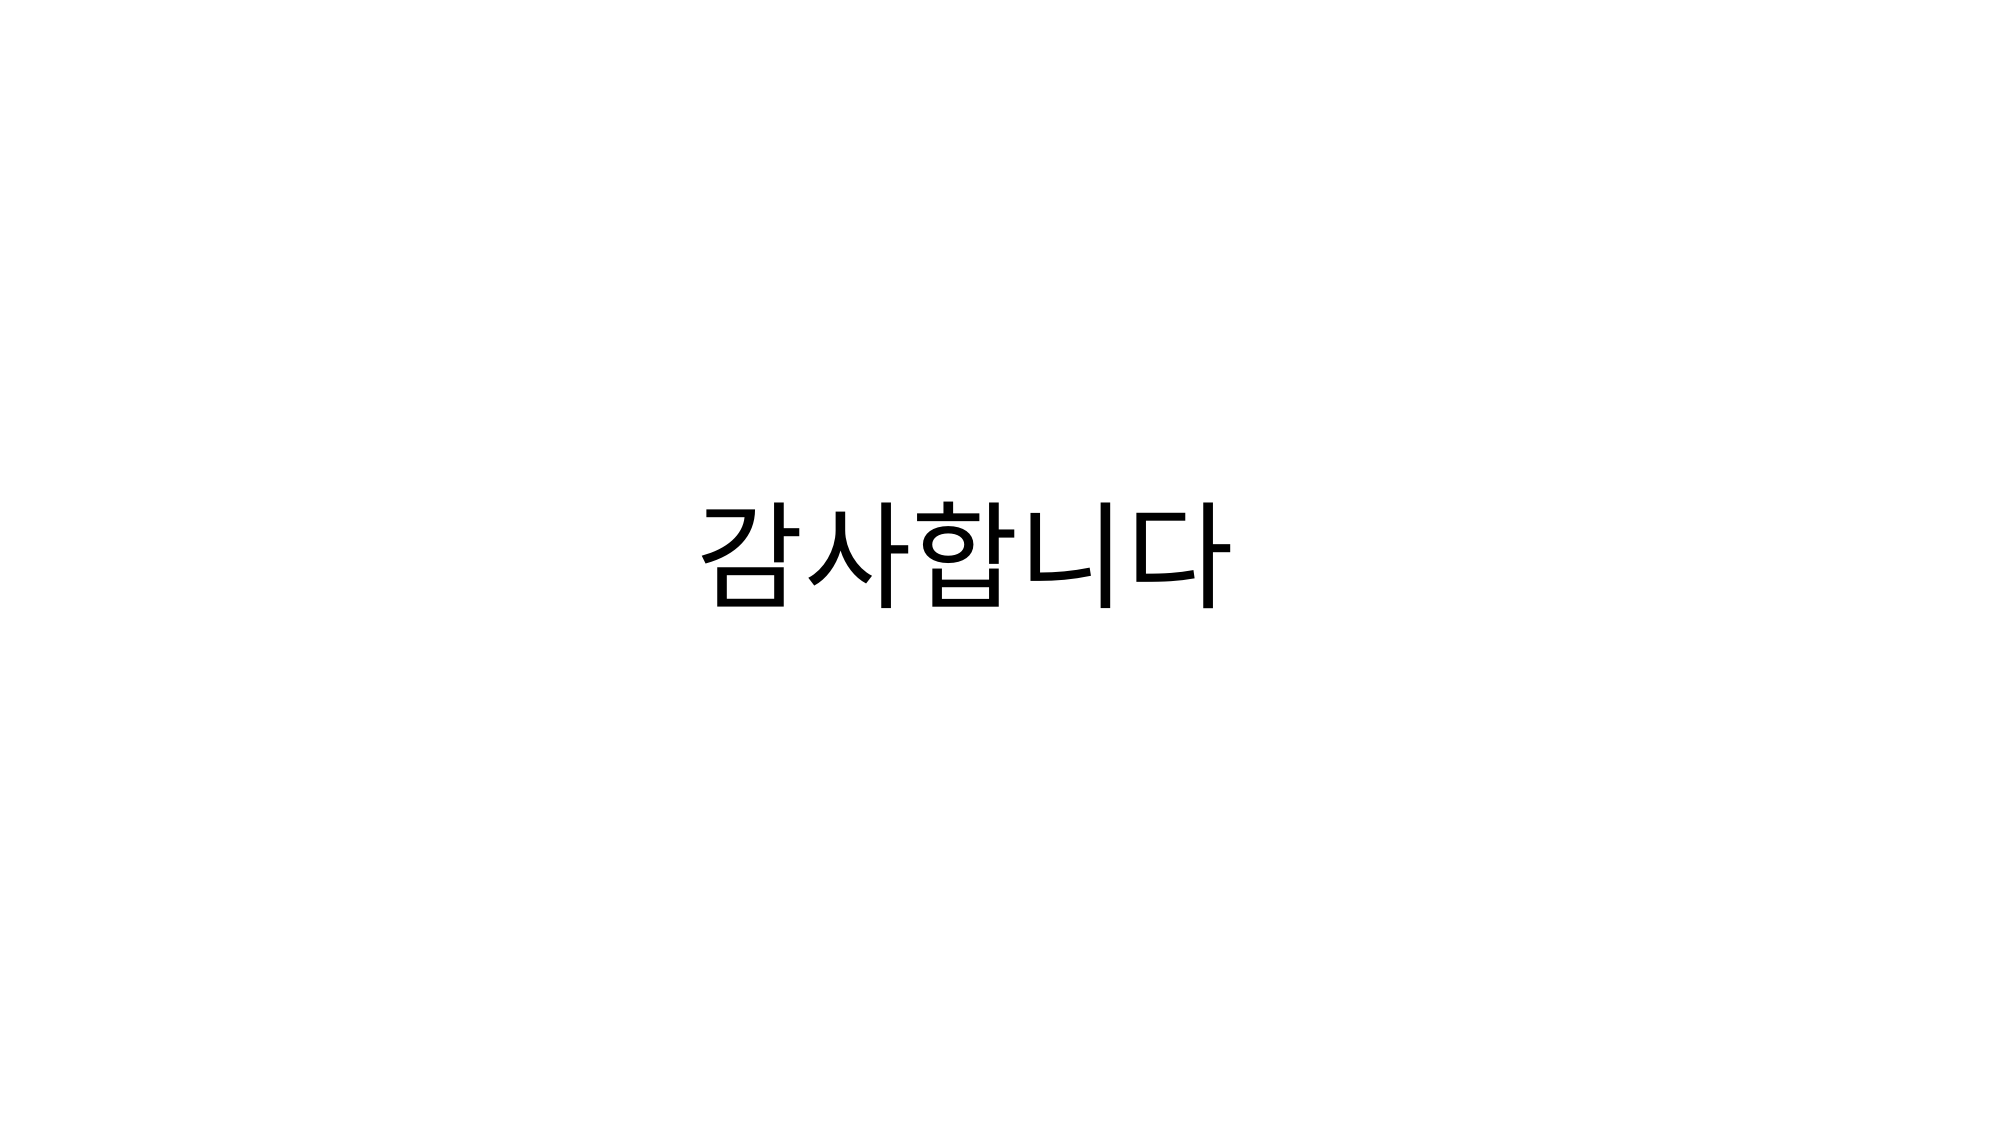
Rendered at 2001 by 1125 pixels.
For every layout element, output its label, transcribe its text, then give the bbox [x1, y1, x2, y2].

title 감사합니다 [681, 391, 1672, 633]
